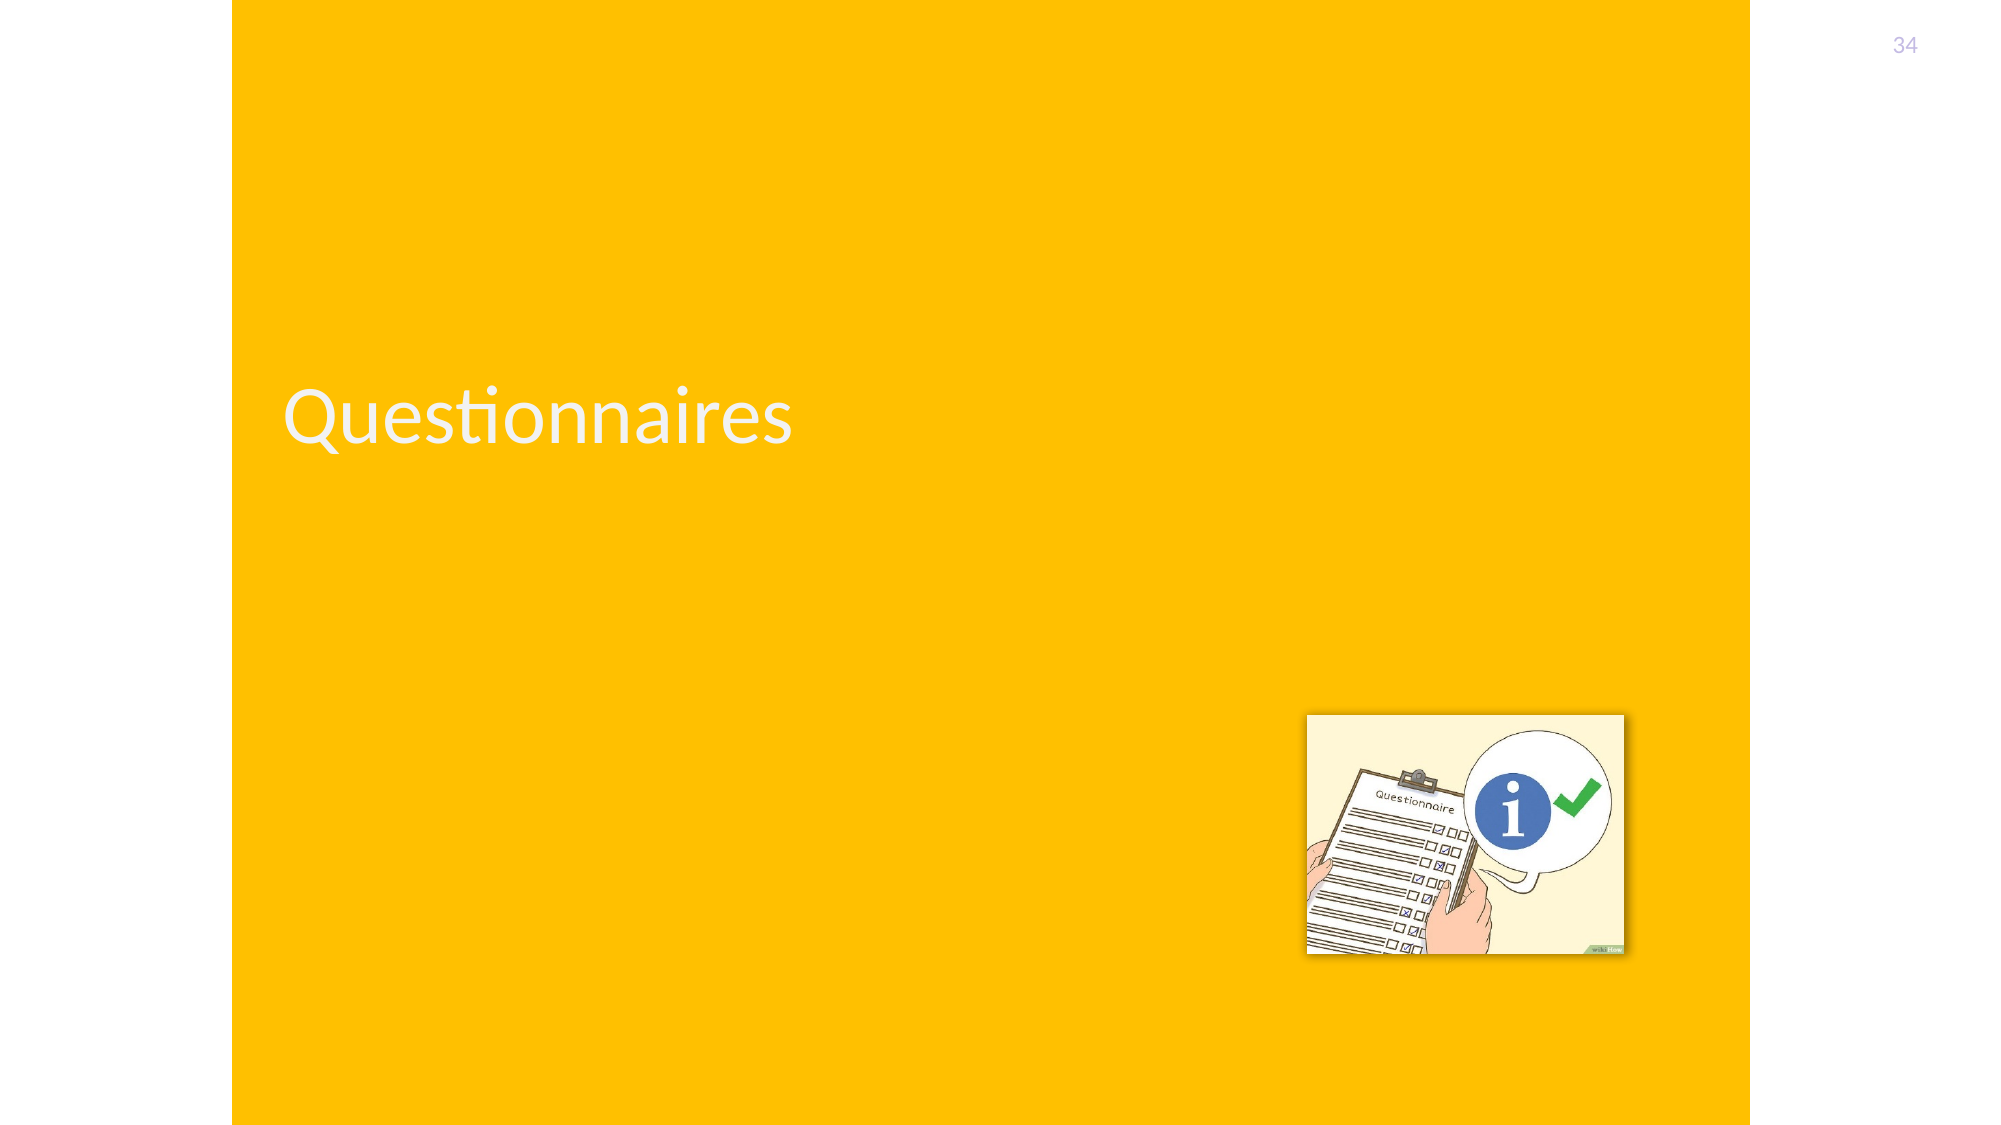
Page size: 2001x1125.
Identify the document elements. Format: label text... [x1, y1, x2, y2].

picture [1306, 715, 1624, 954]
title Questionnaires [267, 316, 1768, 505]
slide_number 34 [1767, 20, 1934, 67]
